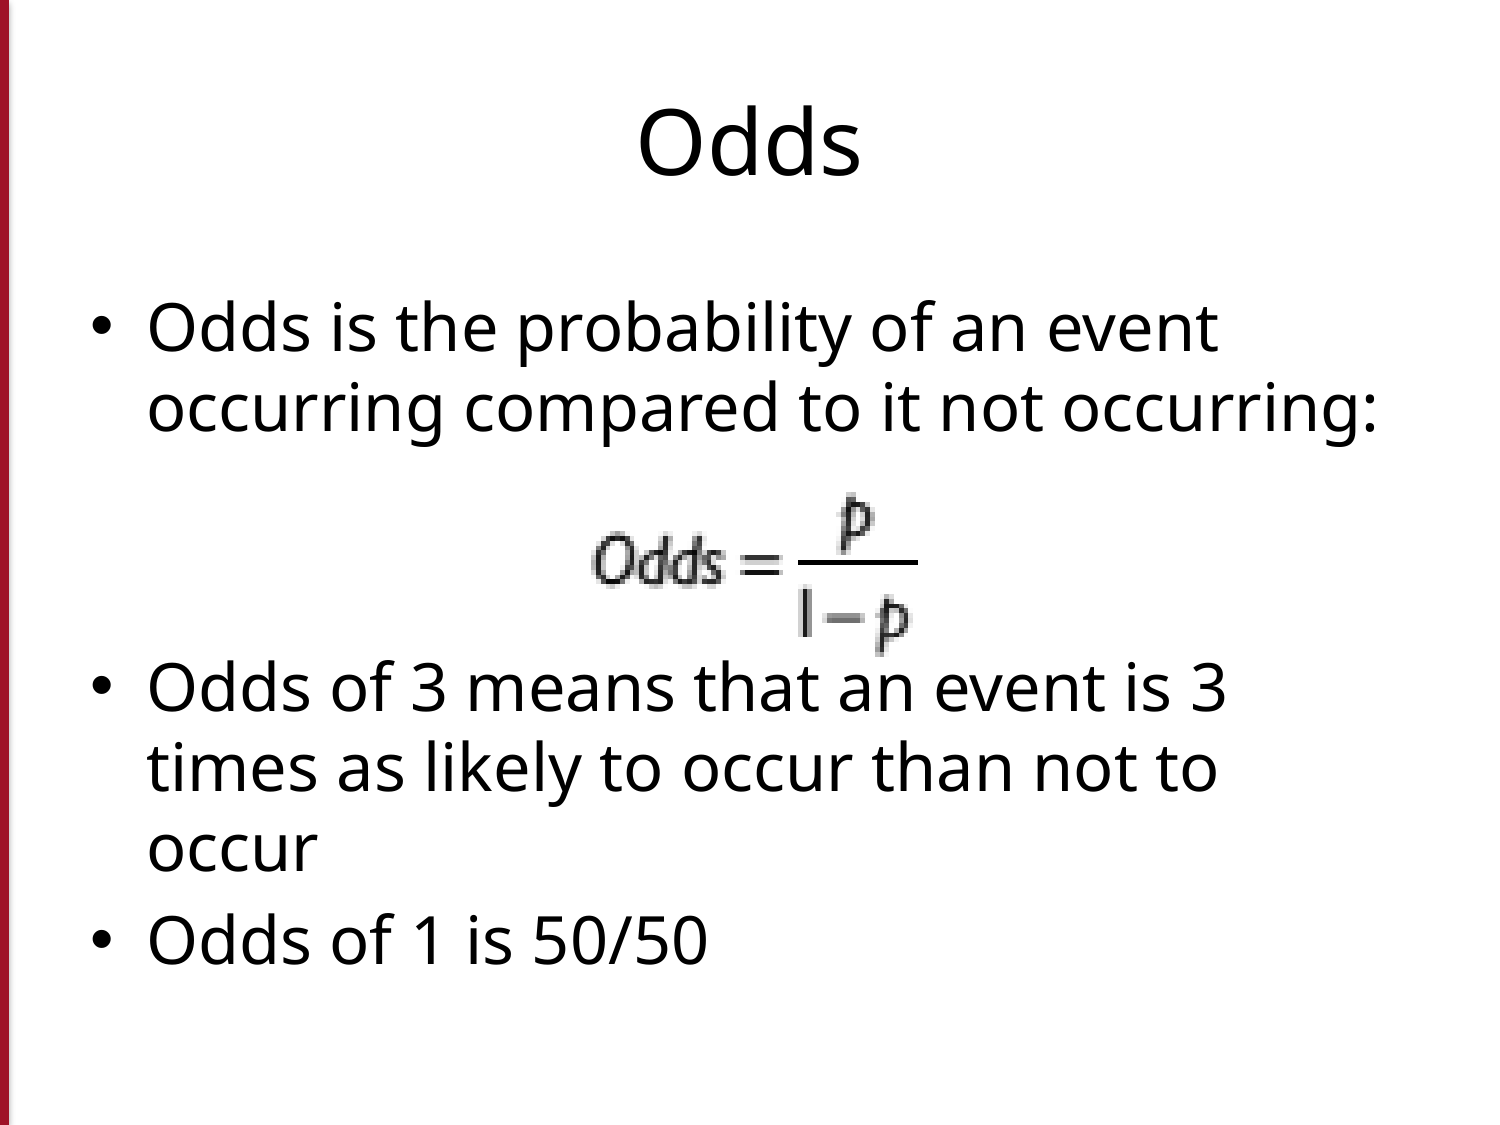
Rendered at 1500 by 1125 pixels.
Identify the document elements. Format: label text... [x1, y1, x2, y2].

list Odds is the probability of an event occurring compared to it not occurring: Odds of 3 means that an event is 3 times as likely to occur than not to occur Odds of 1 is 50/50 [75, 277, 1425, 1055]
title Odds [75, 45, 1425, 233]
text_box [582, 459, 924, 658]
